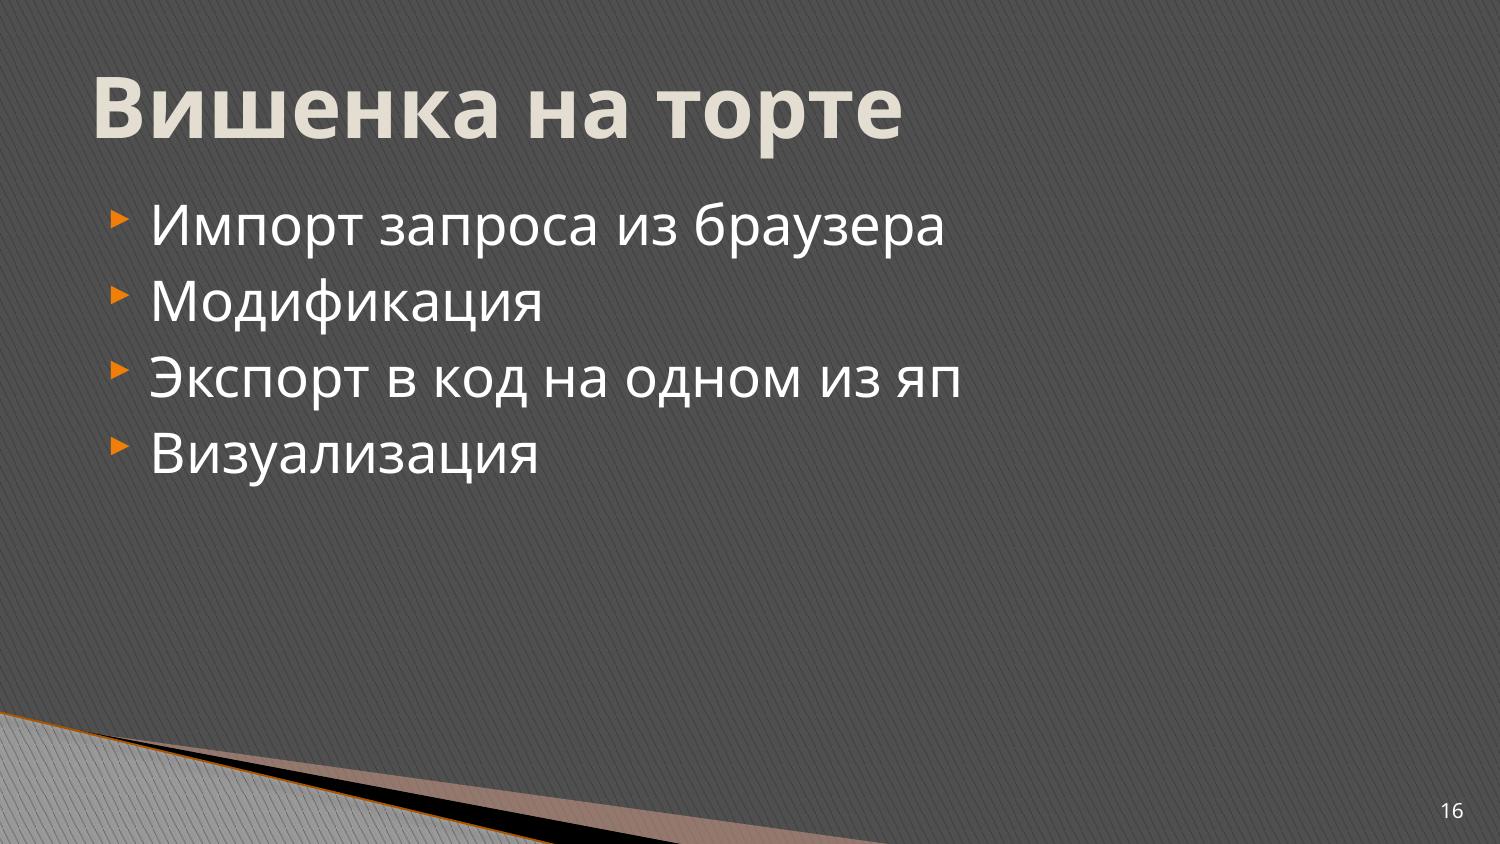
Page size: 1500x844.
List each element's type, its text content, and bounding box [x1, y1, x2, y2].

slide_number 16 [1418, 788, 1479, 834]
title Вишенка на торте [75, 33, 1425, 175]
list Импорт запроса из браузера Модификация Экспорт в код на одном из яп Визуализация [75, 182, 1425, 740]
